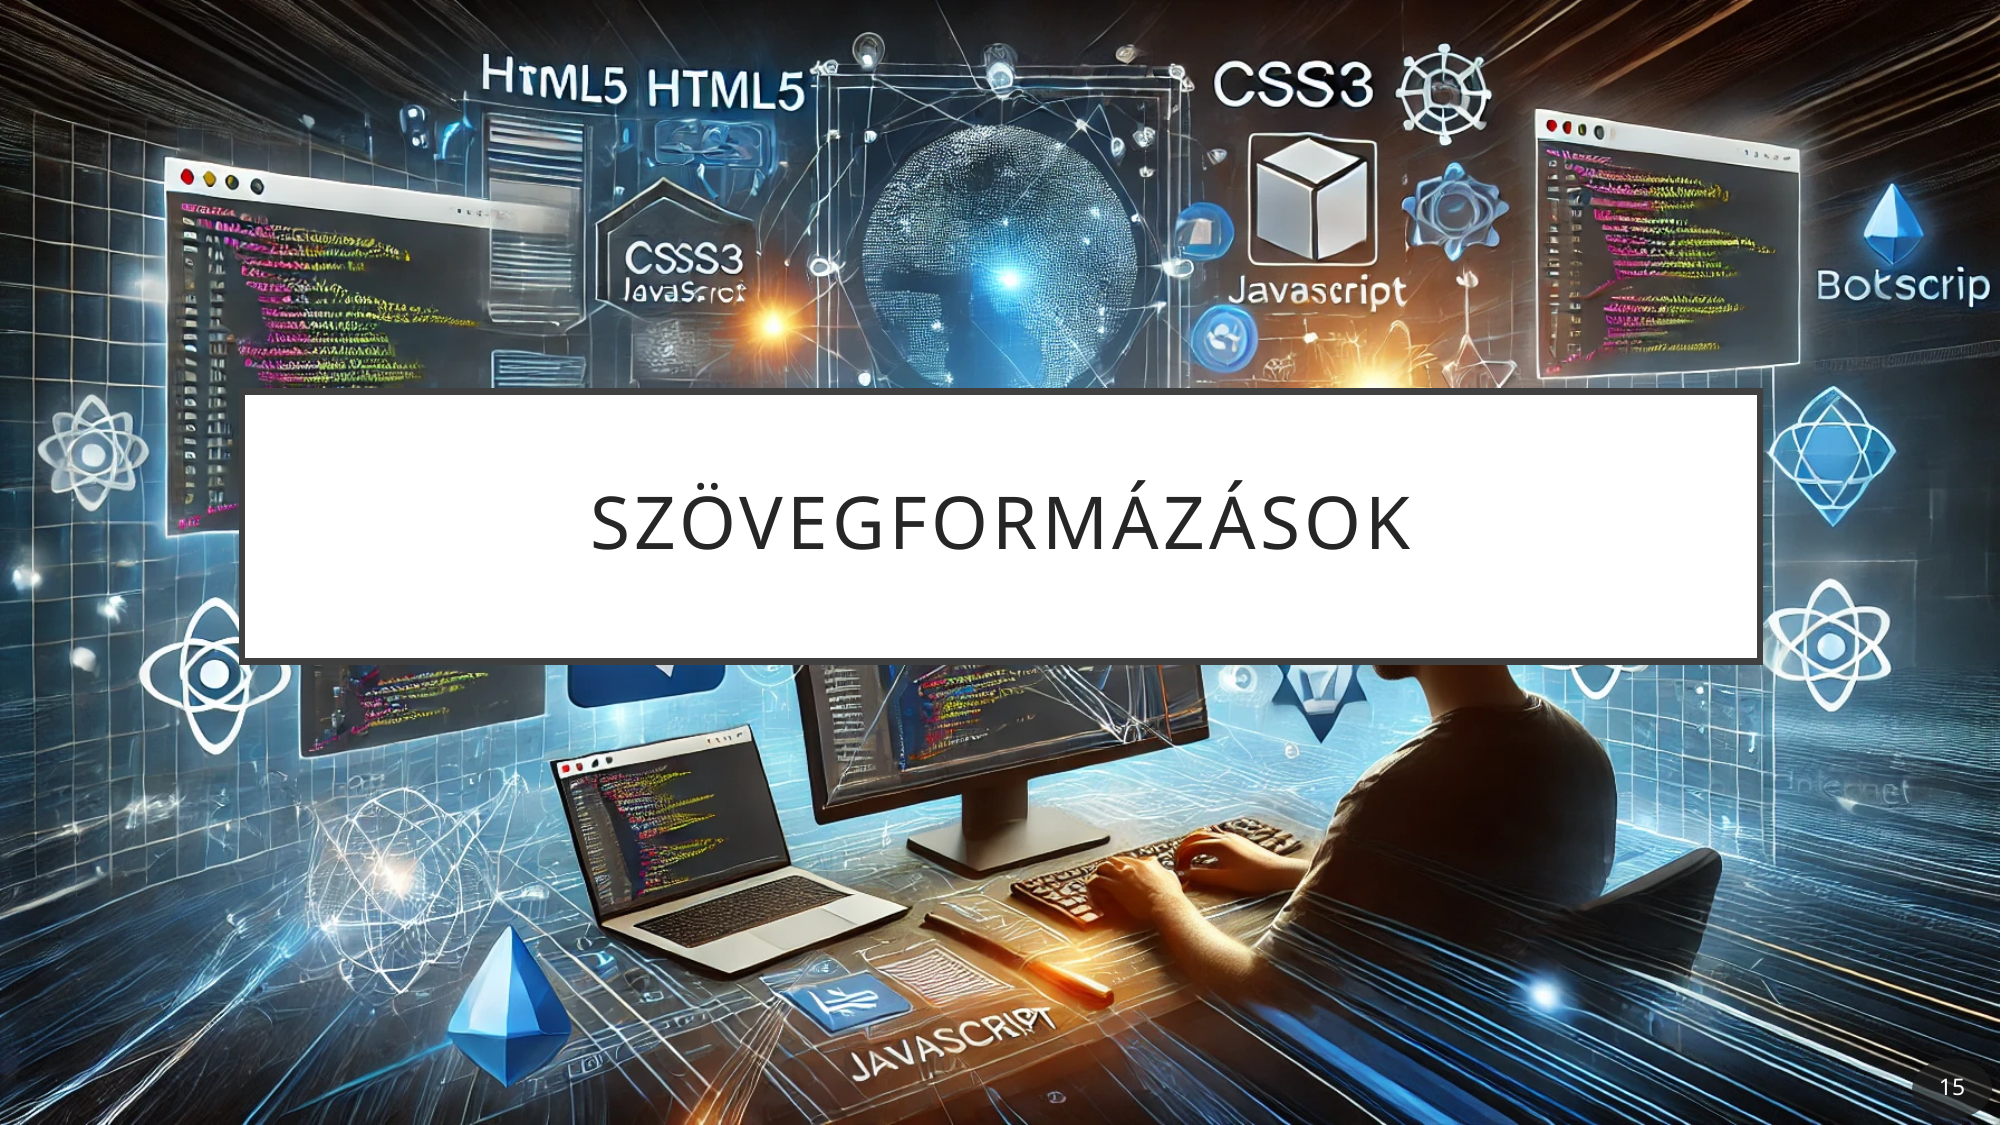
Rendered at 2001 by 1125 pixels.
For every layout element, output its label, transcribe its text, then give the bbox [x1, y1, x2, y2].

picture [0, 0, 2000, 1125]
slide_number 15 [1912, 1058, 1993, 1119]
title Szövegformázások [239, 388, 1763, 665]
